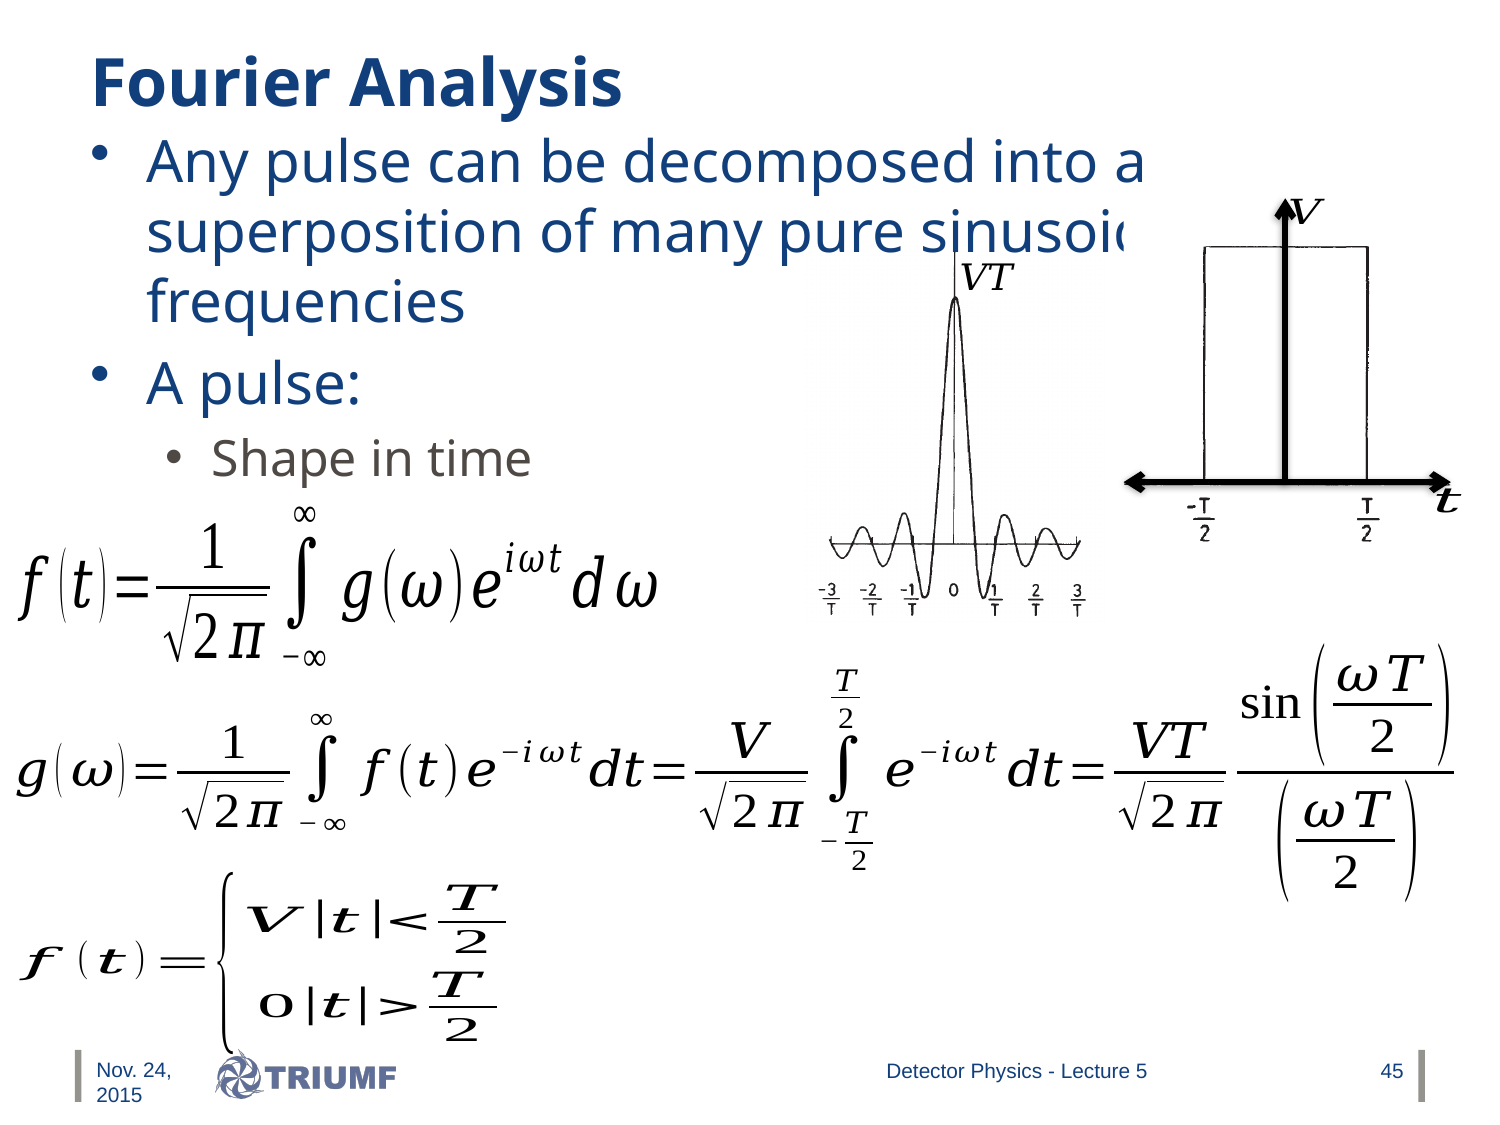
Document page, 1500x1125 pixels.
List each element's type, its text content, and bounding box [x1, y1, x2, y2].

title Fourier Analysis [74, 38, 1426, 139]
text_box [1123, 192, 1467, 544]
slide_number 45 [1182, 1049, 1419, 1125]
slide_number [81, 1048, 213, 1125]
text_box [801, 237, 1105, 623]
footer Detector Physics - Lecture 5 [394, 1049, 1163, 1125]
